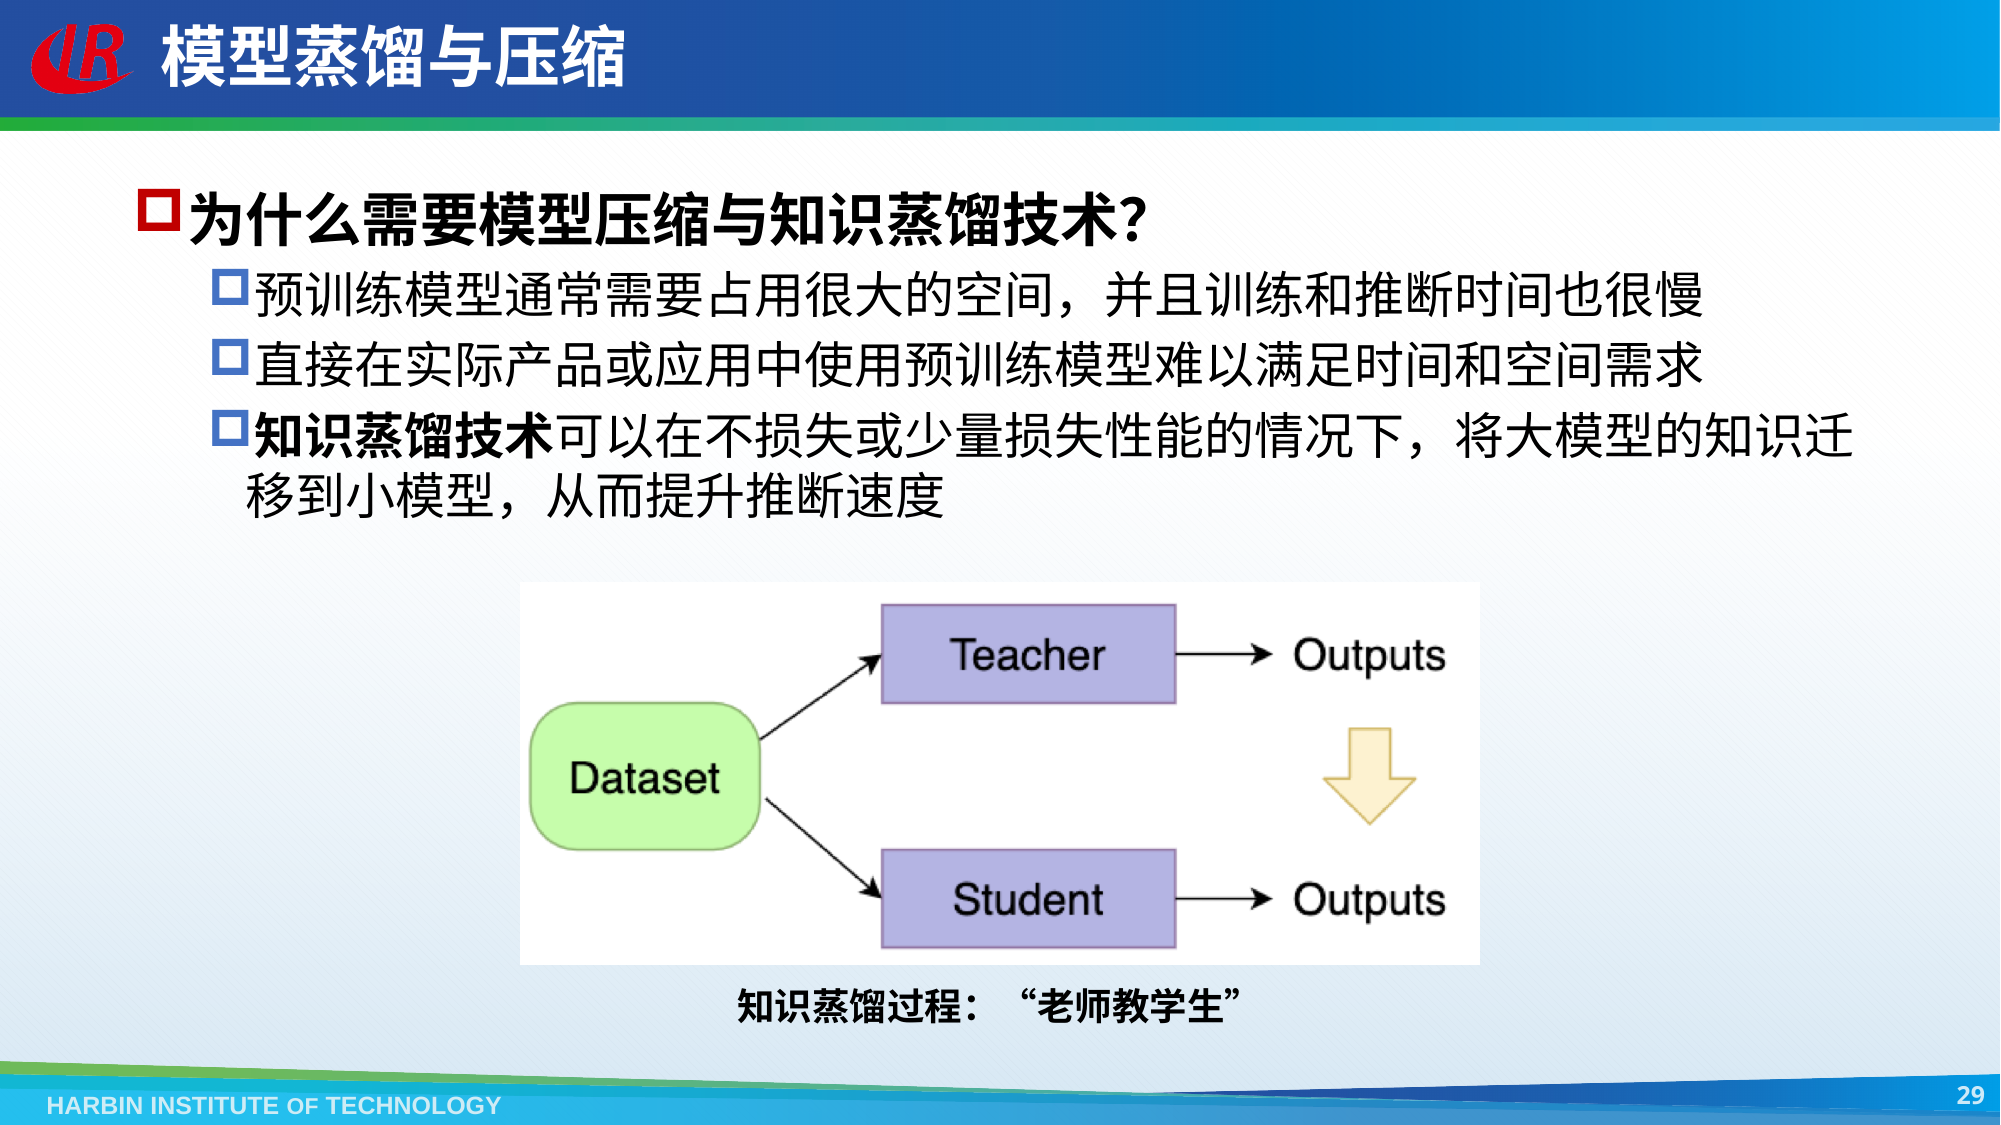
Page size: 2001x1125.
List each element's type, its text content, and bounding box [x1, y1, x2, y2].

picture [0, 0, 2000, 131]
slide_number 29 [1623, 1072, 2000, 1110]
list 为什么需要模型压缩与知识蒸馏技术？ 预训练模型通常需要占用很大的空间，并且训练和推断时间也很慢 直接在实际产品或应用中使用预训练模型难以满足时间和空间需求 知识蒸馏技术可以在不损失或少量损失性能的情况下，将大模型的知识迁移到小模型，从而提升推断速度 [118, 175, 1890, 1047]
picture [520, 582, 1480, 965]
title 模型蒸馏与压缩 [145, 16, 1035, 96]
picture [0, 1061, 2000, 1125]
text_box 知识蒸馏过程：“老师教学生” [705, 975, 1295, 1035]
footer HARBIN INSTITUTE OF TECHNOLOGY [31, 1081, 843, 1125]
